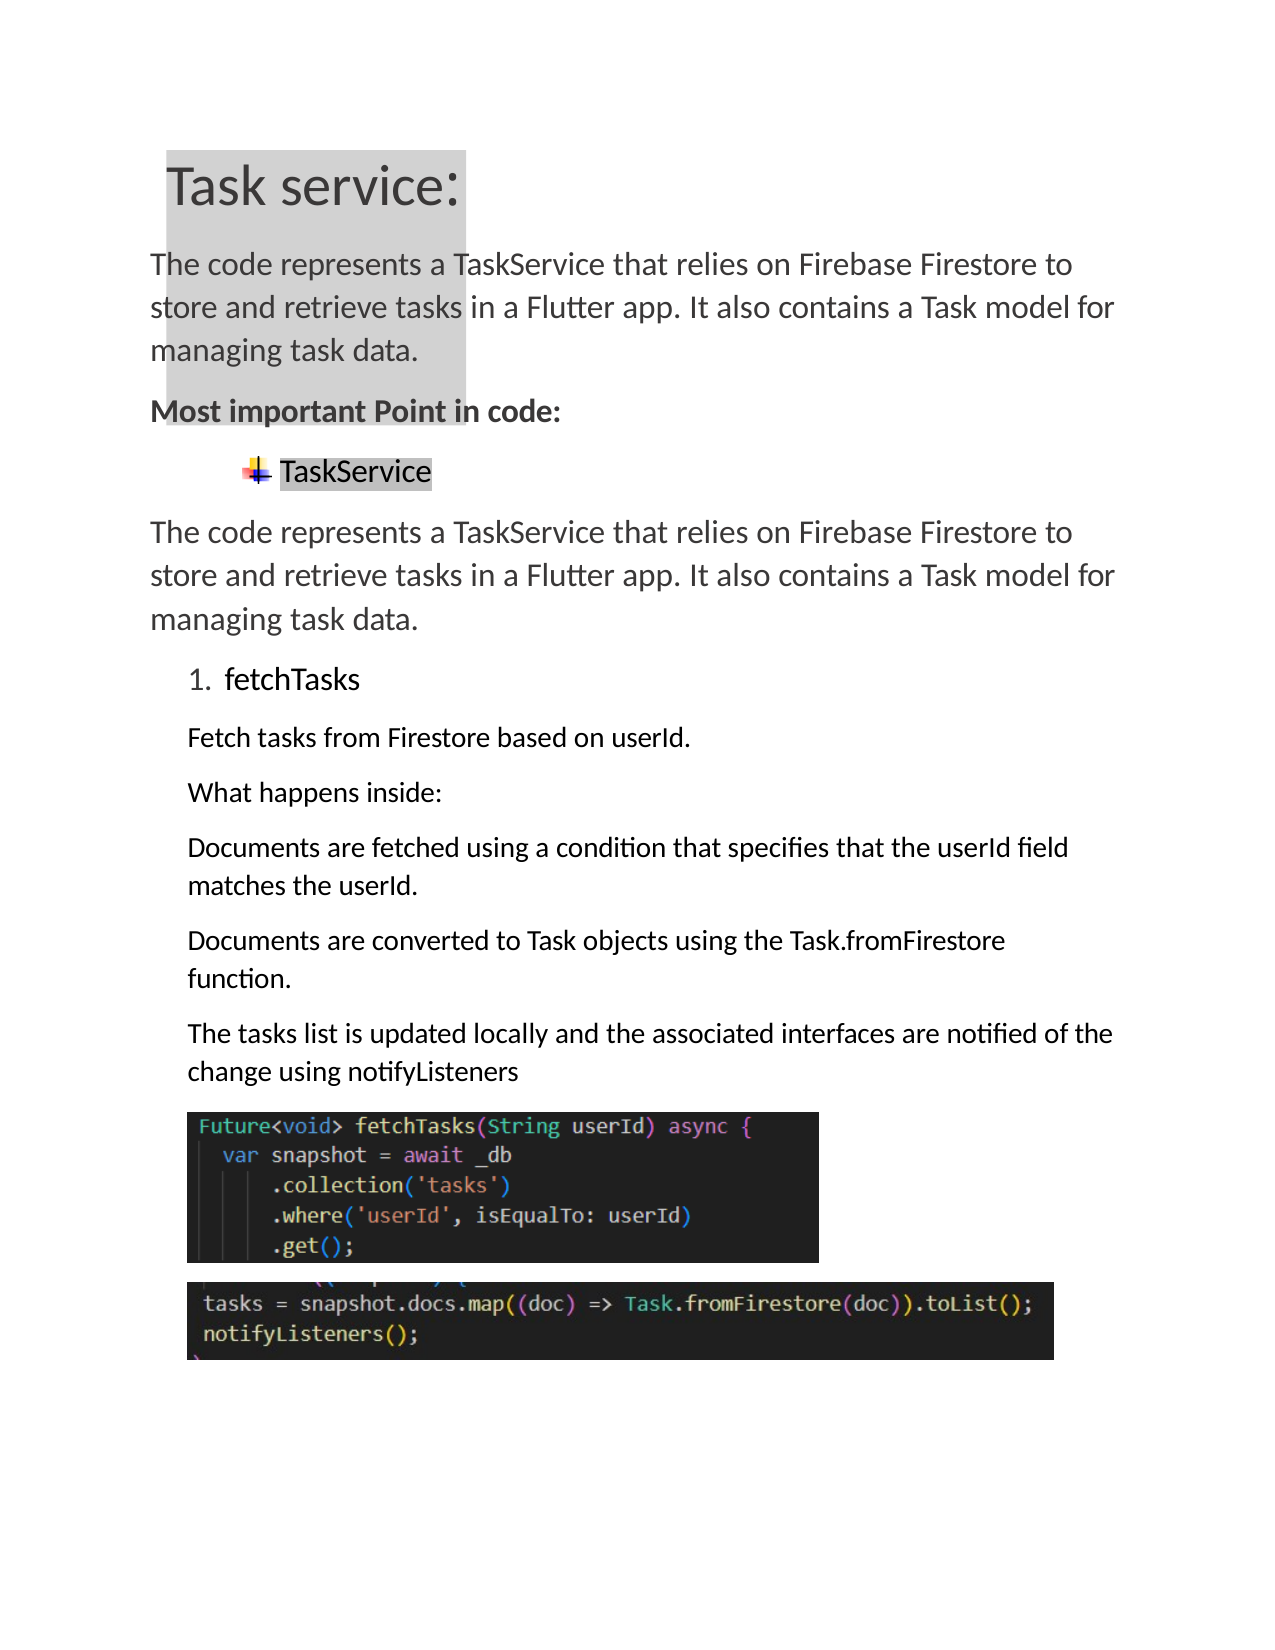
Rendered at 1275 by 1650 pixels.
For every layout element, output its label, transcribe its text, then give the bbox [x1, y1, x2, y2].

title Task service: [166, 150, 467, 235]
picture [187, 1281, 1054, 1360]
picture [242, 456, 273, 485]
picture [187, 1112, 819, 1263]
text_box The code represents a TaskService that relies on Firebase Firestore to store and retrieve tasks in a Flutter app. It also contains a Task model for managing task data. Most important Point in code: TaskService The code represents a TaskService that relies on Firebase Firestore to store and retrieve tasks in a Flutter app. It also contains a Task model for managing task data. 1. fetchTasks Fetch tasks from Firestore based on userId. What happens inside: Documents are fetched using a condition that specifies that the userId field matches the userId. Documents are converted to Task objects using the Task.fromFirestore function. The tasks list is updated locally and the associated interfaces are notified of the change using notifyListeners [147, 235, 1127, 1088]
